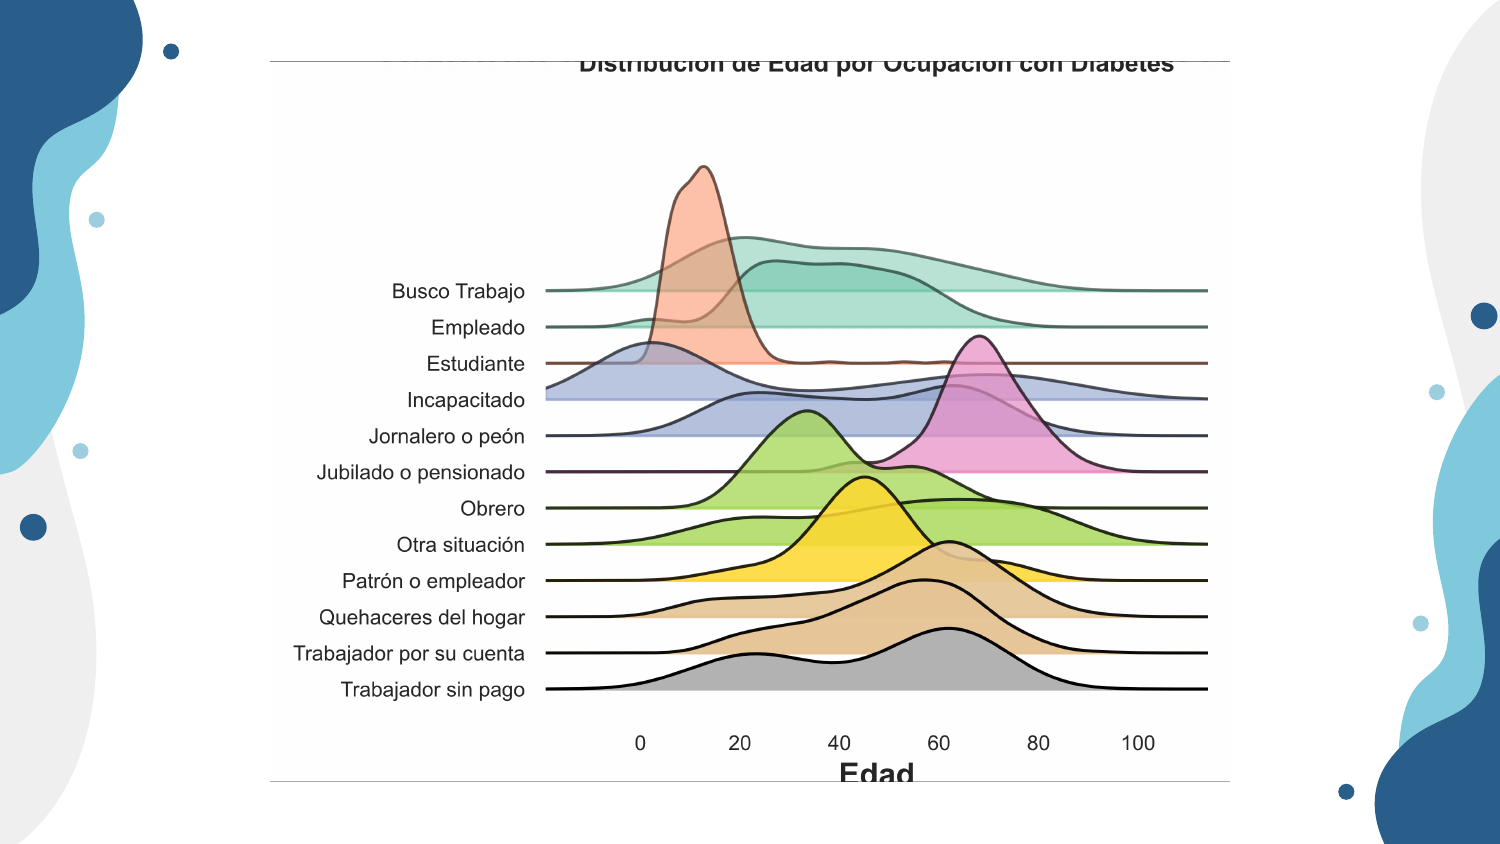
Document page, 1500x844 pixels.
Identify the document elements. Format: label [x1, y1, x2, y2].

picture [270, 61, 1230, 783]
